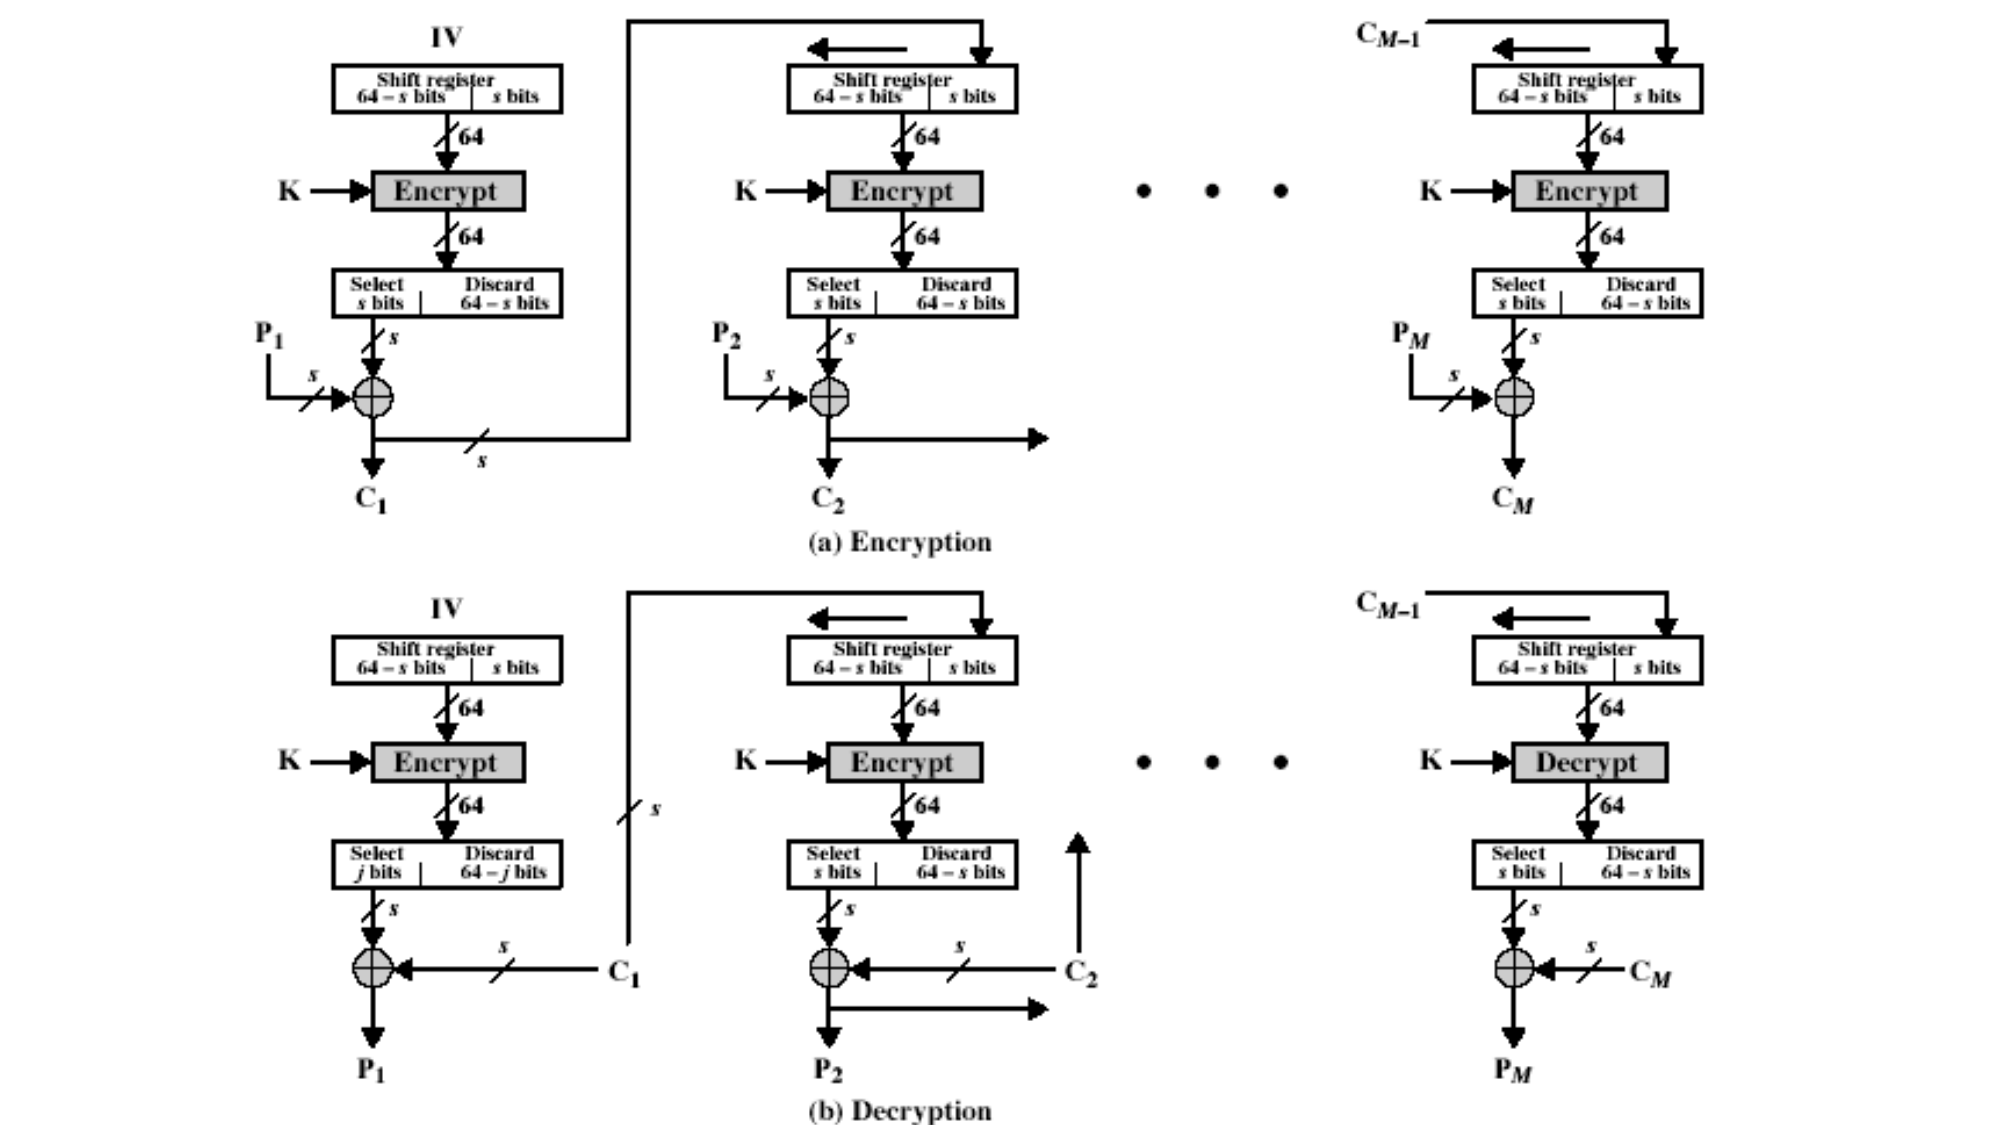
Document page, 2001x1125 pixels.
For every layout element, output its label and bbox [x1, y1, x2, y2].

list [0, 0, 1919, 1125]
